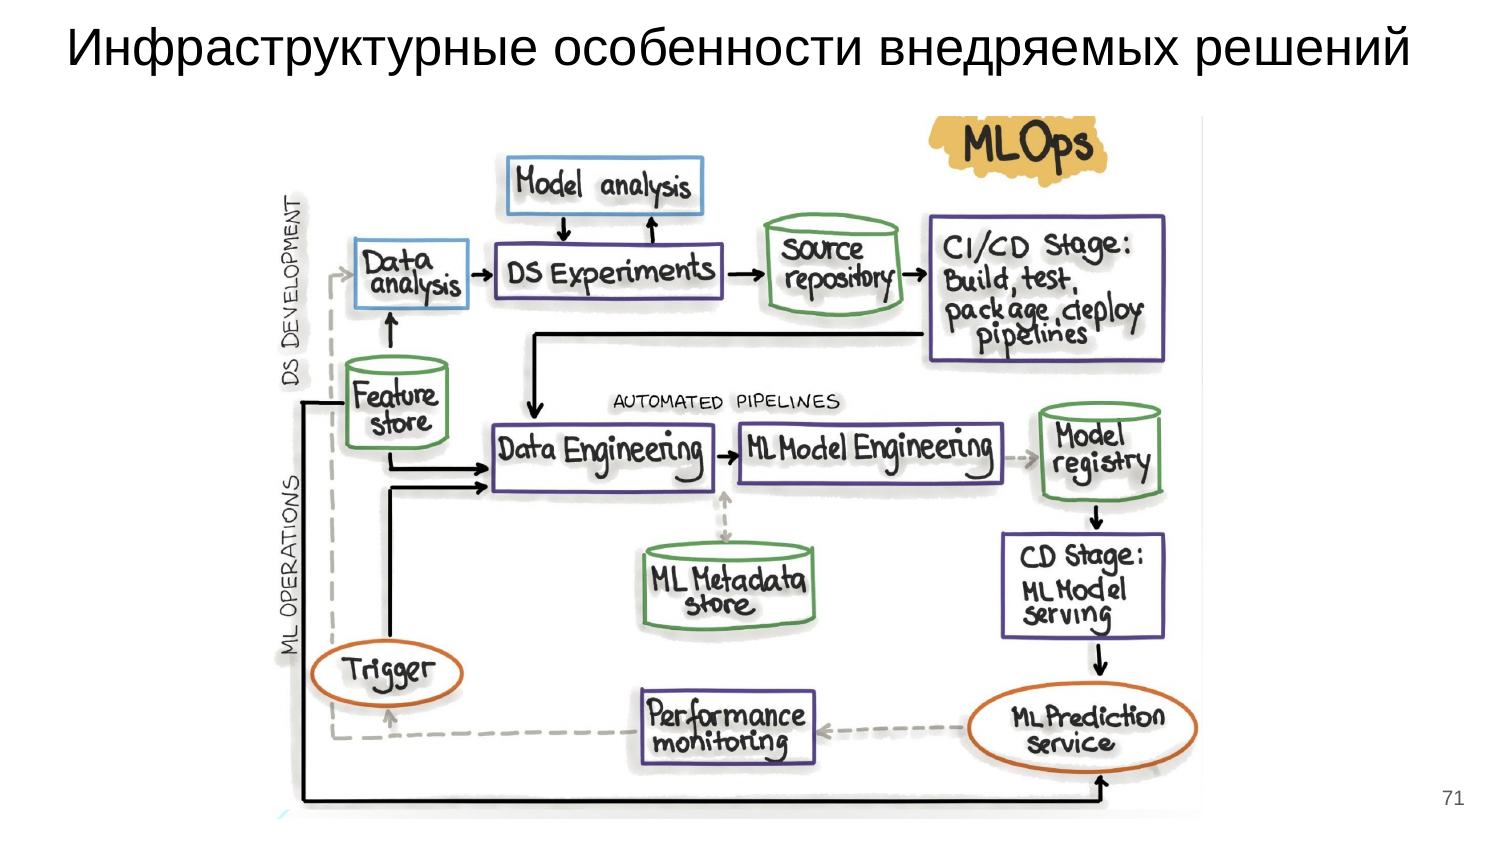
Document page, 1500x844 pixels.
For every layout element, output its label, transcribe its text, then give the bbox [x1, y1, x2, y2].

picture [272, 116, 1203, 819]
slide_number ‹#› [1389, 764, 1480, 830]
title Инфраструктурные особенности внедряемых решений [51, 0, 1449, 92]
